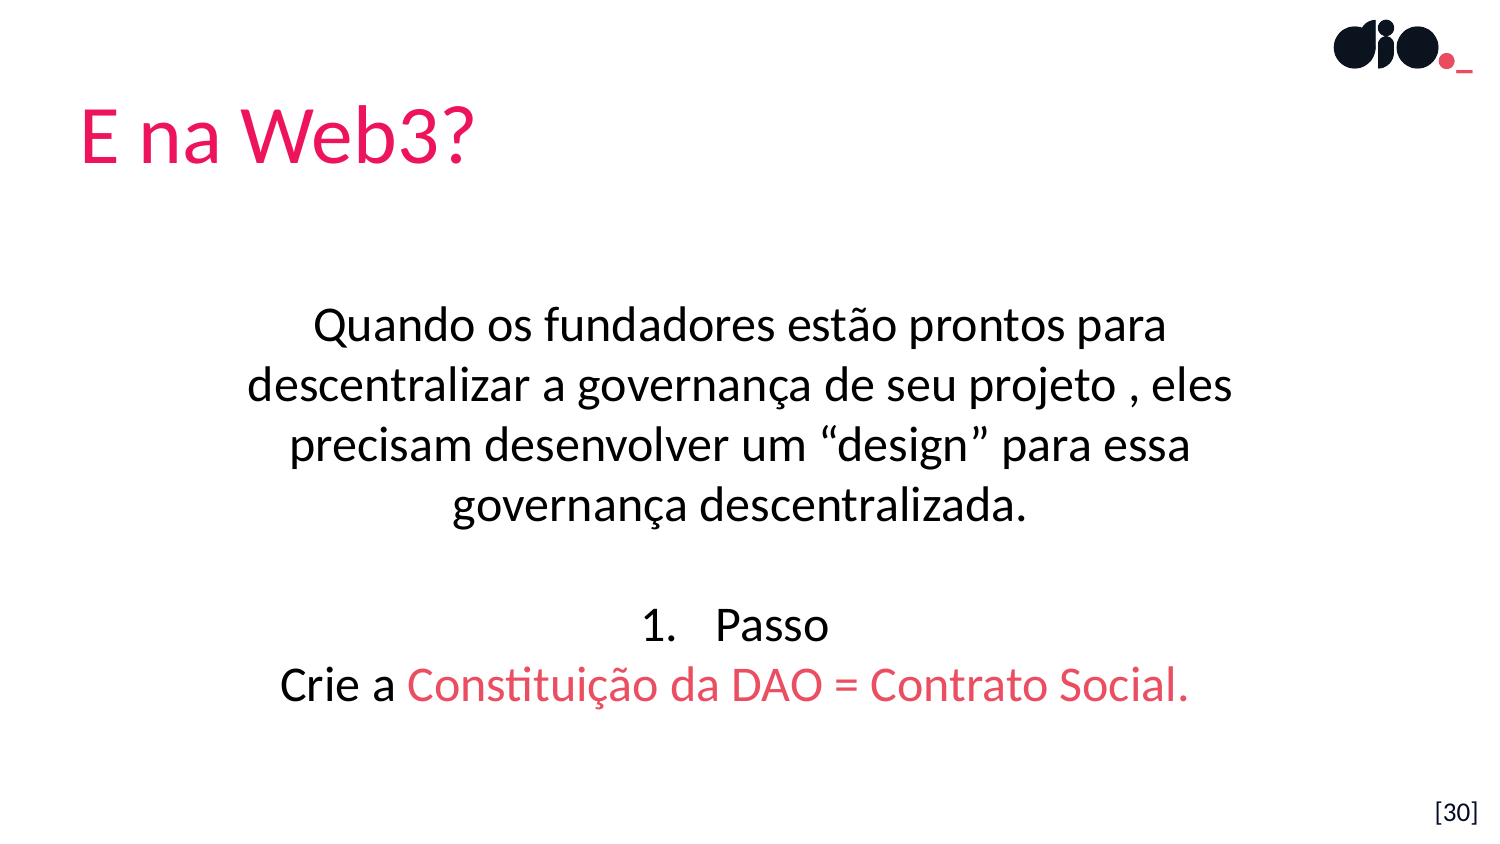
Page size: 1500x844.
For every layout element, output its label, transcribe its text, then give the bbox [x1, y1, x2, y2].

picture [1333, 19, 1473, 74]
text_box E na Web3? [64, 72, 1204, 188]
text_box Quando os fundadores estão prontos para descentralizar a governança de seu projeto , eles precisam desenvolver um “design” para essa governança descentralizada. Passo Crie a Constituição da DAO = Contrato Social. [162, 283, 1319, 754]
slide_number [30] [1403, 779, 1494, 844]
